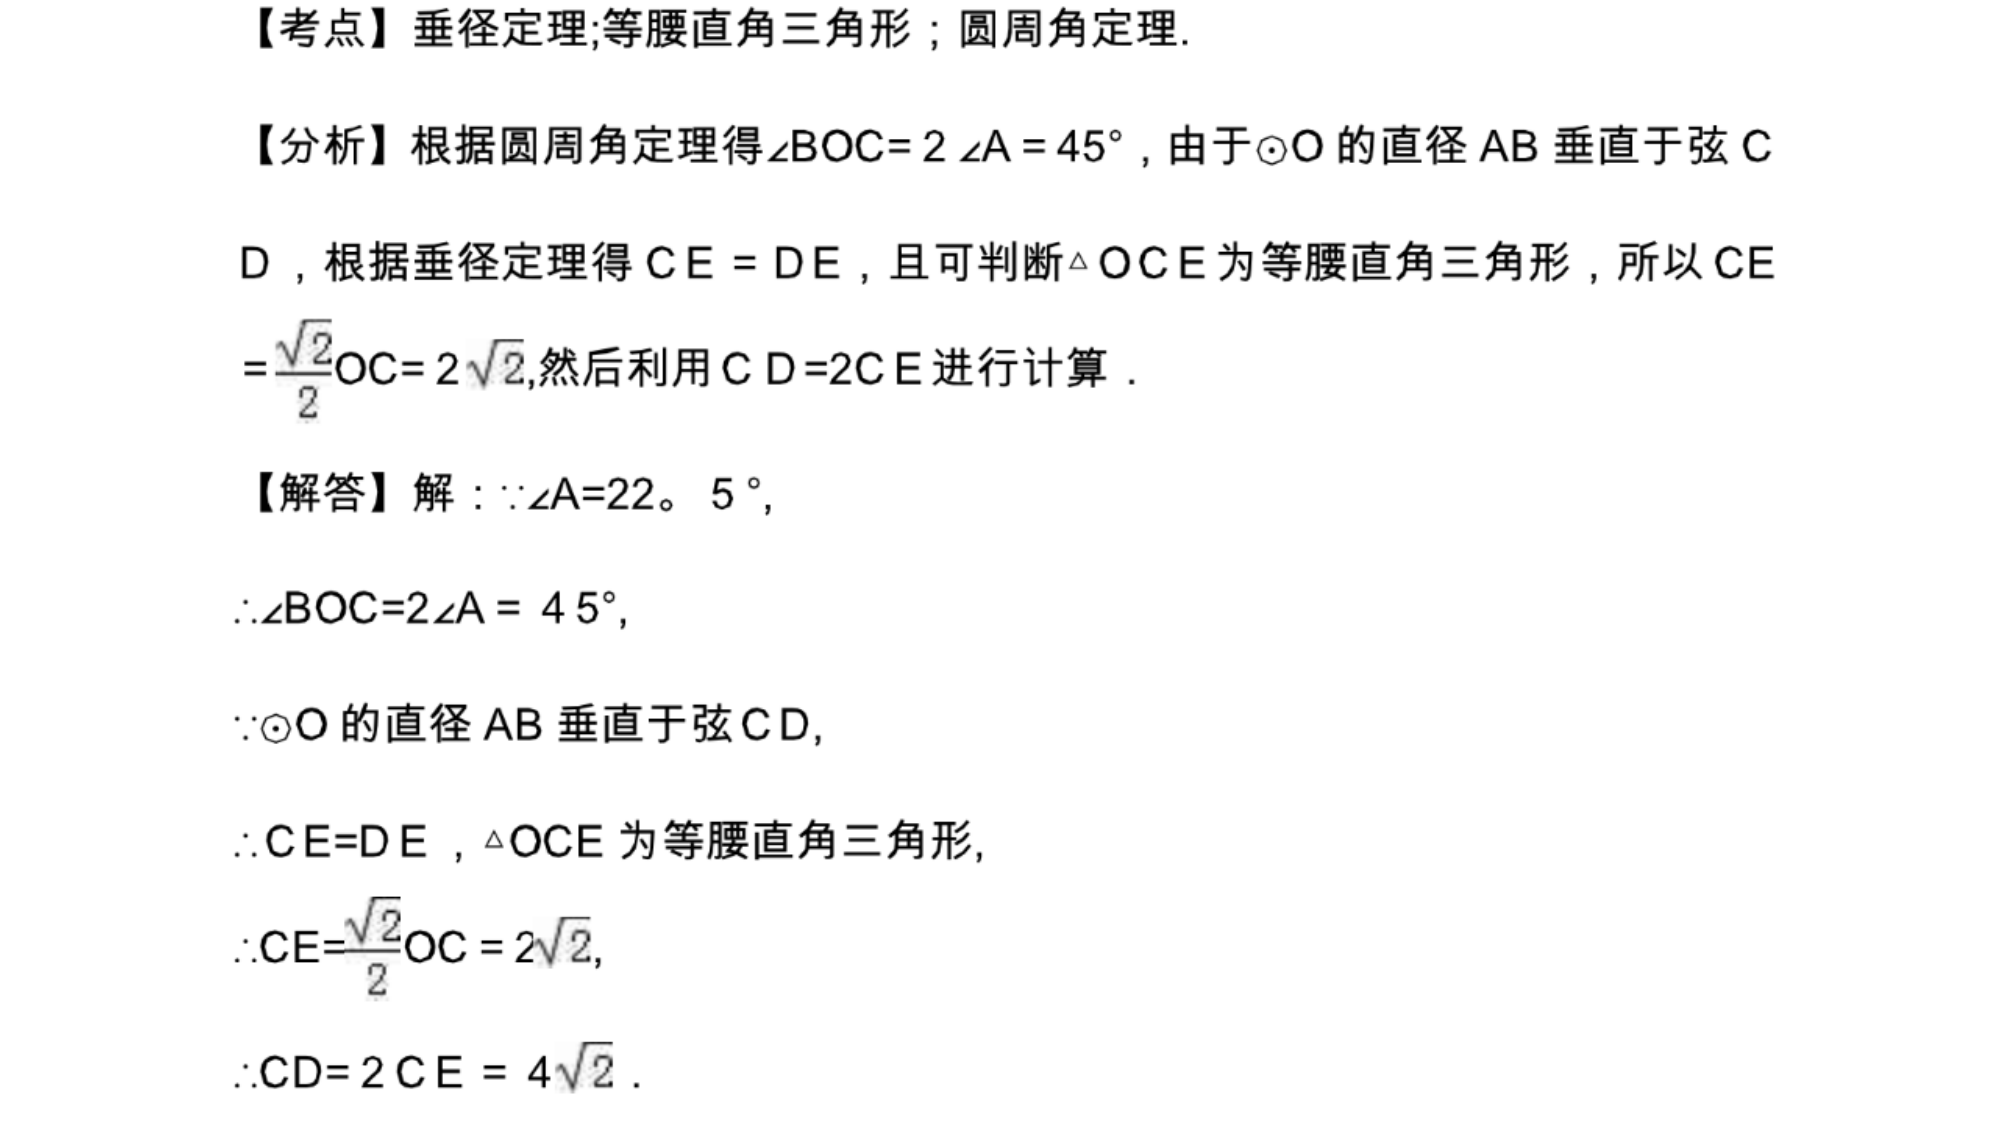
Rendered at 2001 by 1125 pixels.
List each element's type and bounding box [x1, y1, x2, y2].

picture [215, 0, 1784, 1125]
